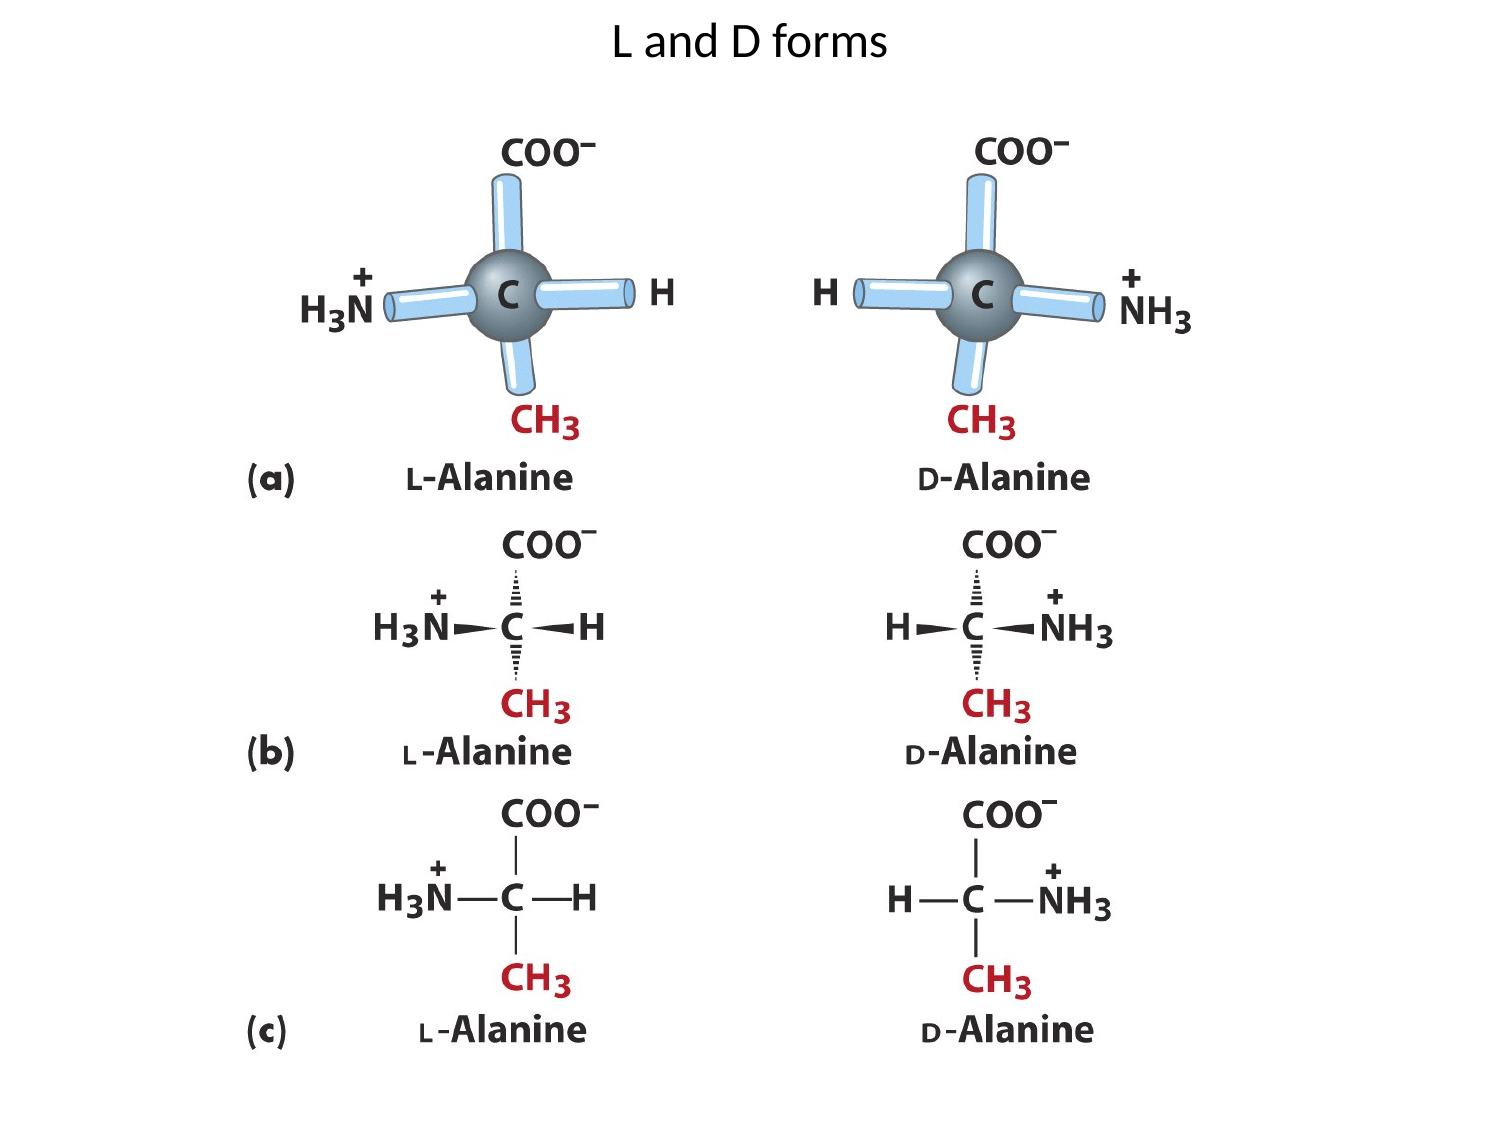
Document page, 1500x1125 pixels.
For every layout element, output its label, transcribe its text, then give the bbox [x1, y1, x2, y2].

title L and D forms [112, 0, 1388, 75]
picture [236, 123, 1201, 1063]
